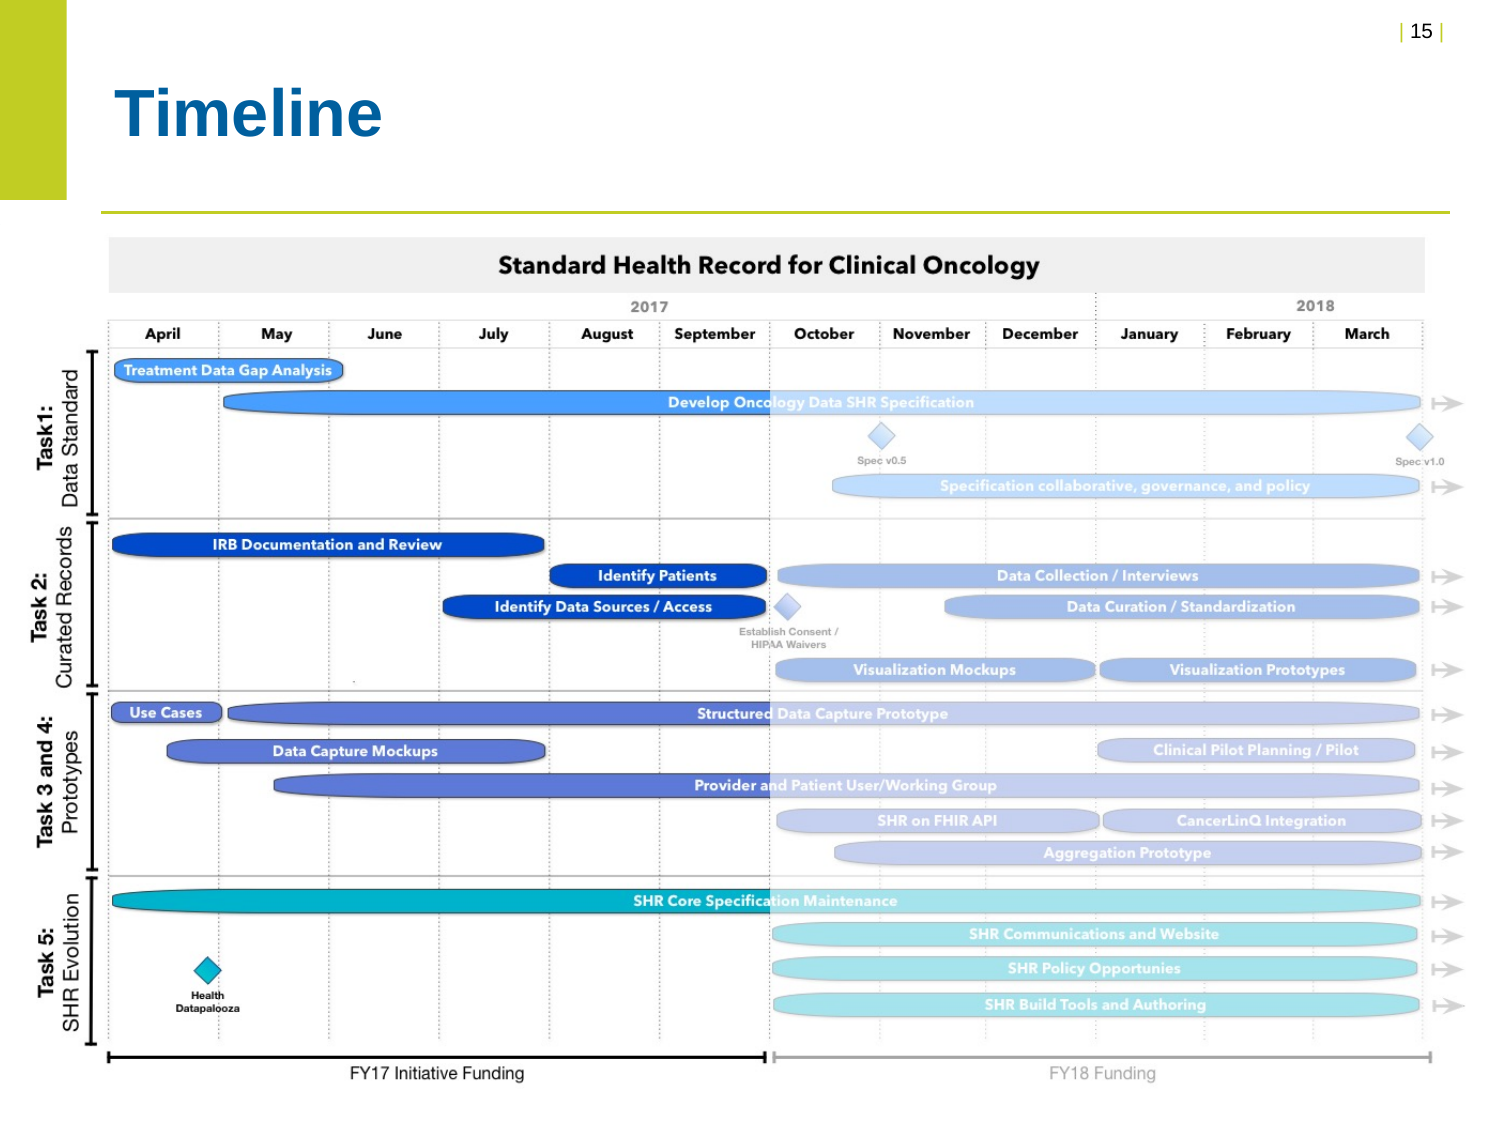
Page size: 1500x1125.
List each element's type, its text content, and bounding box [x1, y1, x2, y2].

text_box [0, 223, 1485, 1125]
title Timeline [99, 45, 1450, 188]
picture [19, 233, 1488, 1090]
